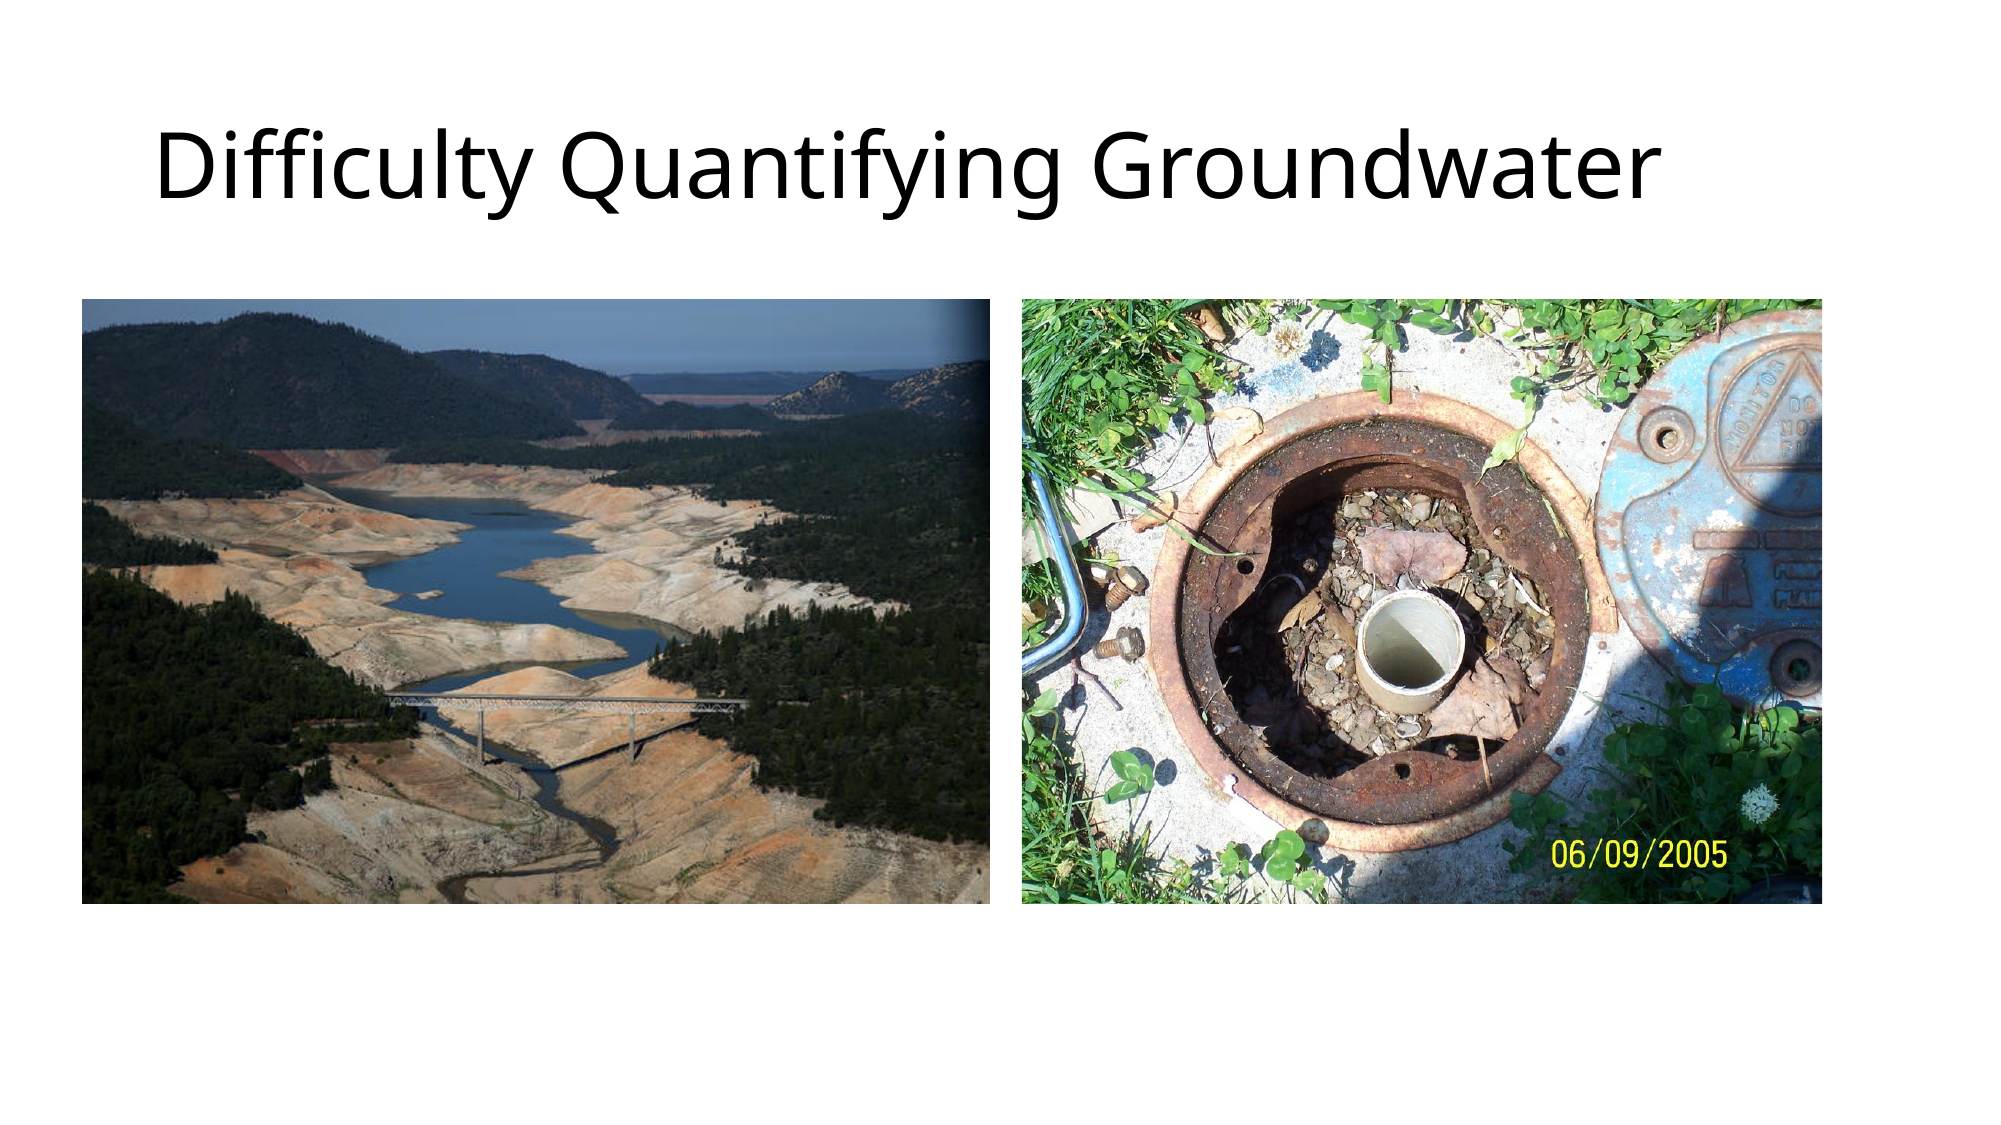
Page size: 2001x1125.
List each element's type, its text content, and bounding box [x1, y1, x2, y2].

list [82, 299, 990, 904]
title Difficulty Quantifying Groundwater [137, 59, 1863, 278]
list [1021, 299, 1823, 904]
